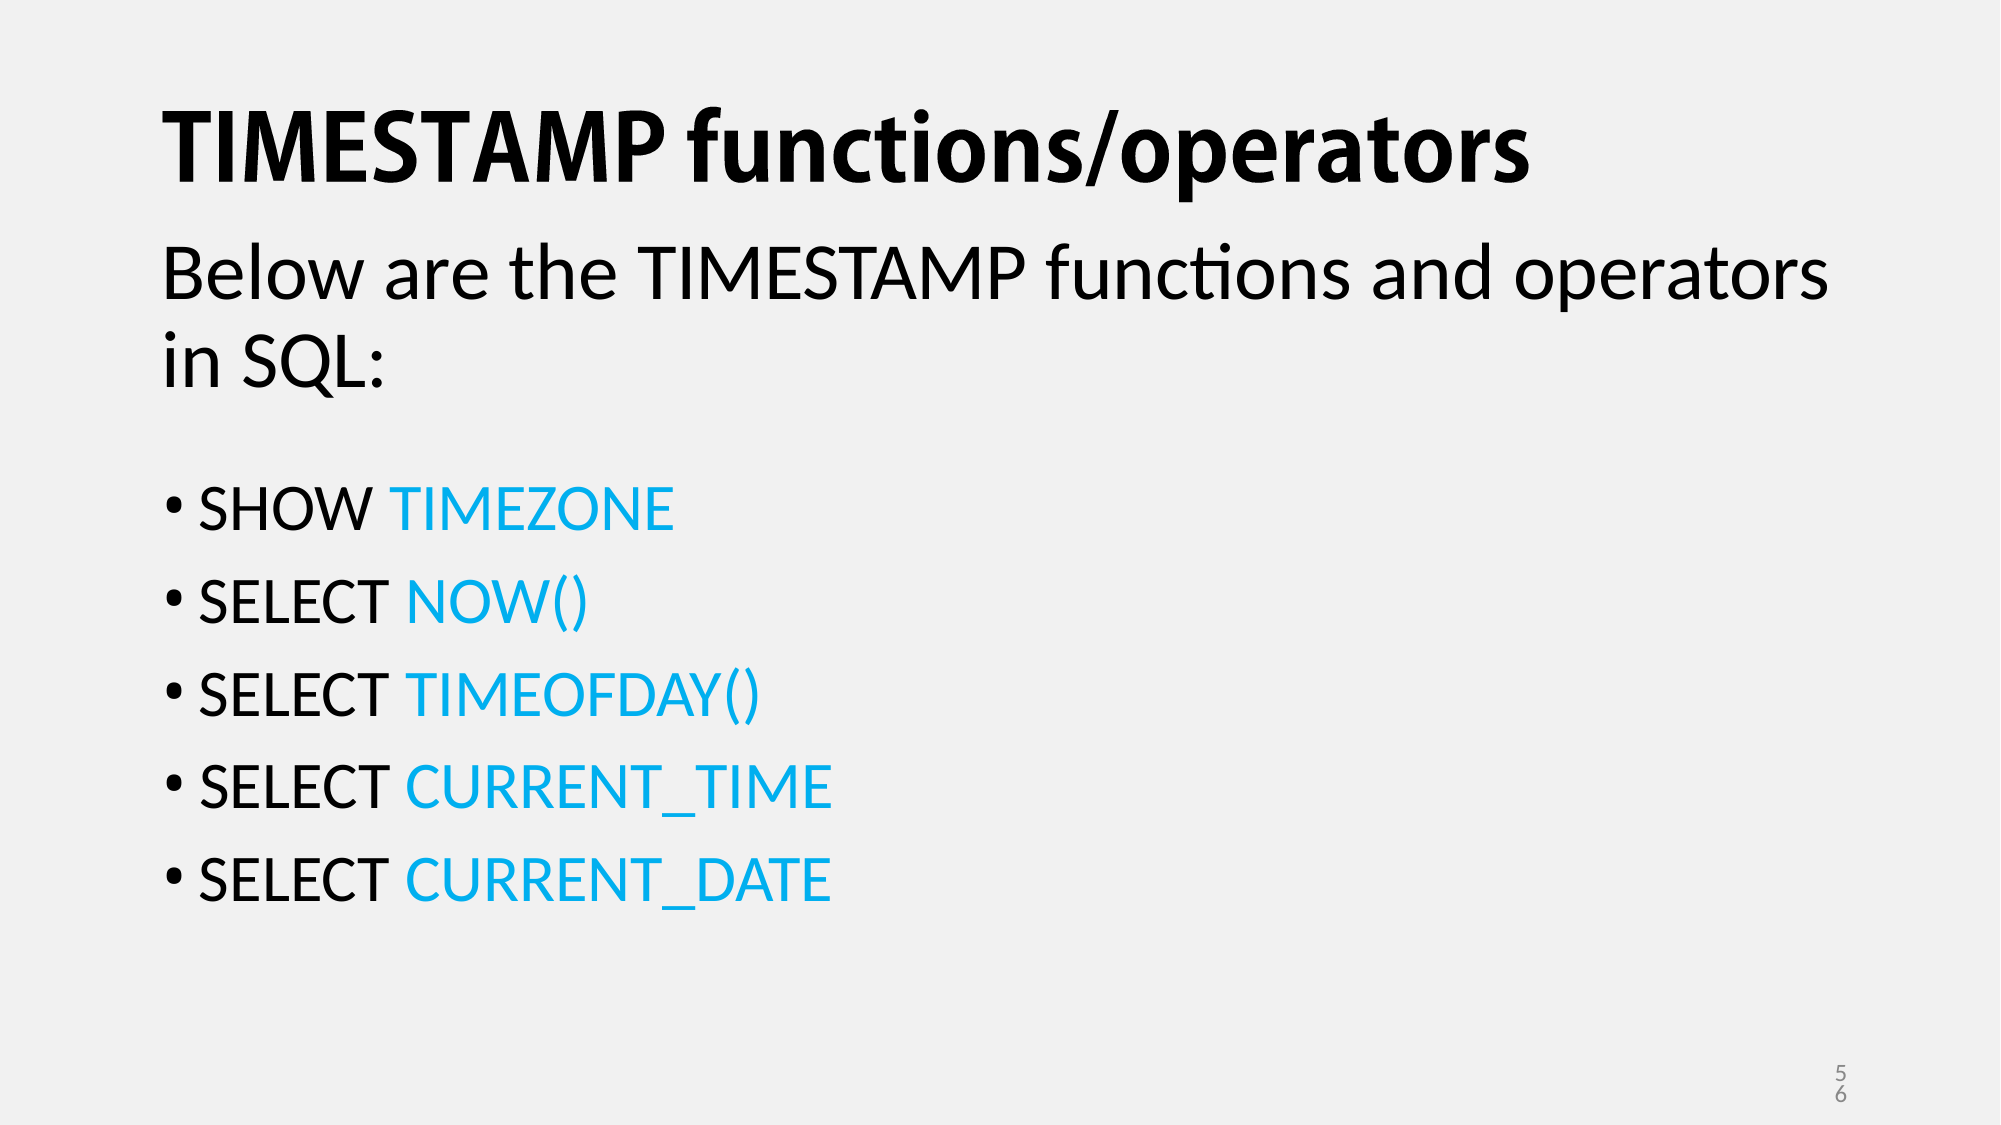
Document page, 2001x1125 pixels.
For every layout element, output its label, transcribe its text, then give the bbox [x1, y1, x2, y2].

slide_number 56 [1802, 1060, 1856, 1090]
title Below are the TIMESTAMP functions and operators in SQL: [159, 214, 1844, 416]
text_box SHOW TIMEZONE SELECT NOW() SELECT TIMEOFDAY() SELECT CURRENT_TIME SELECT CURRENT_DATE [159, 448, 840, 915]
picture [161, 92, 1579, 209]
